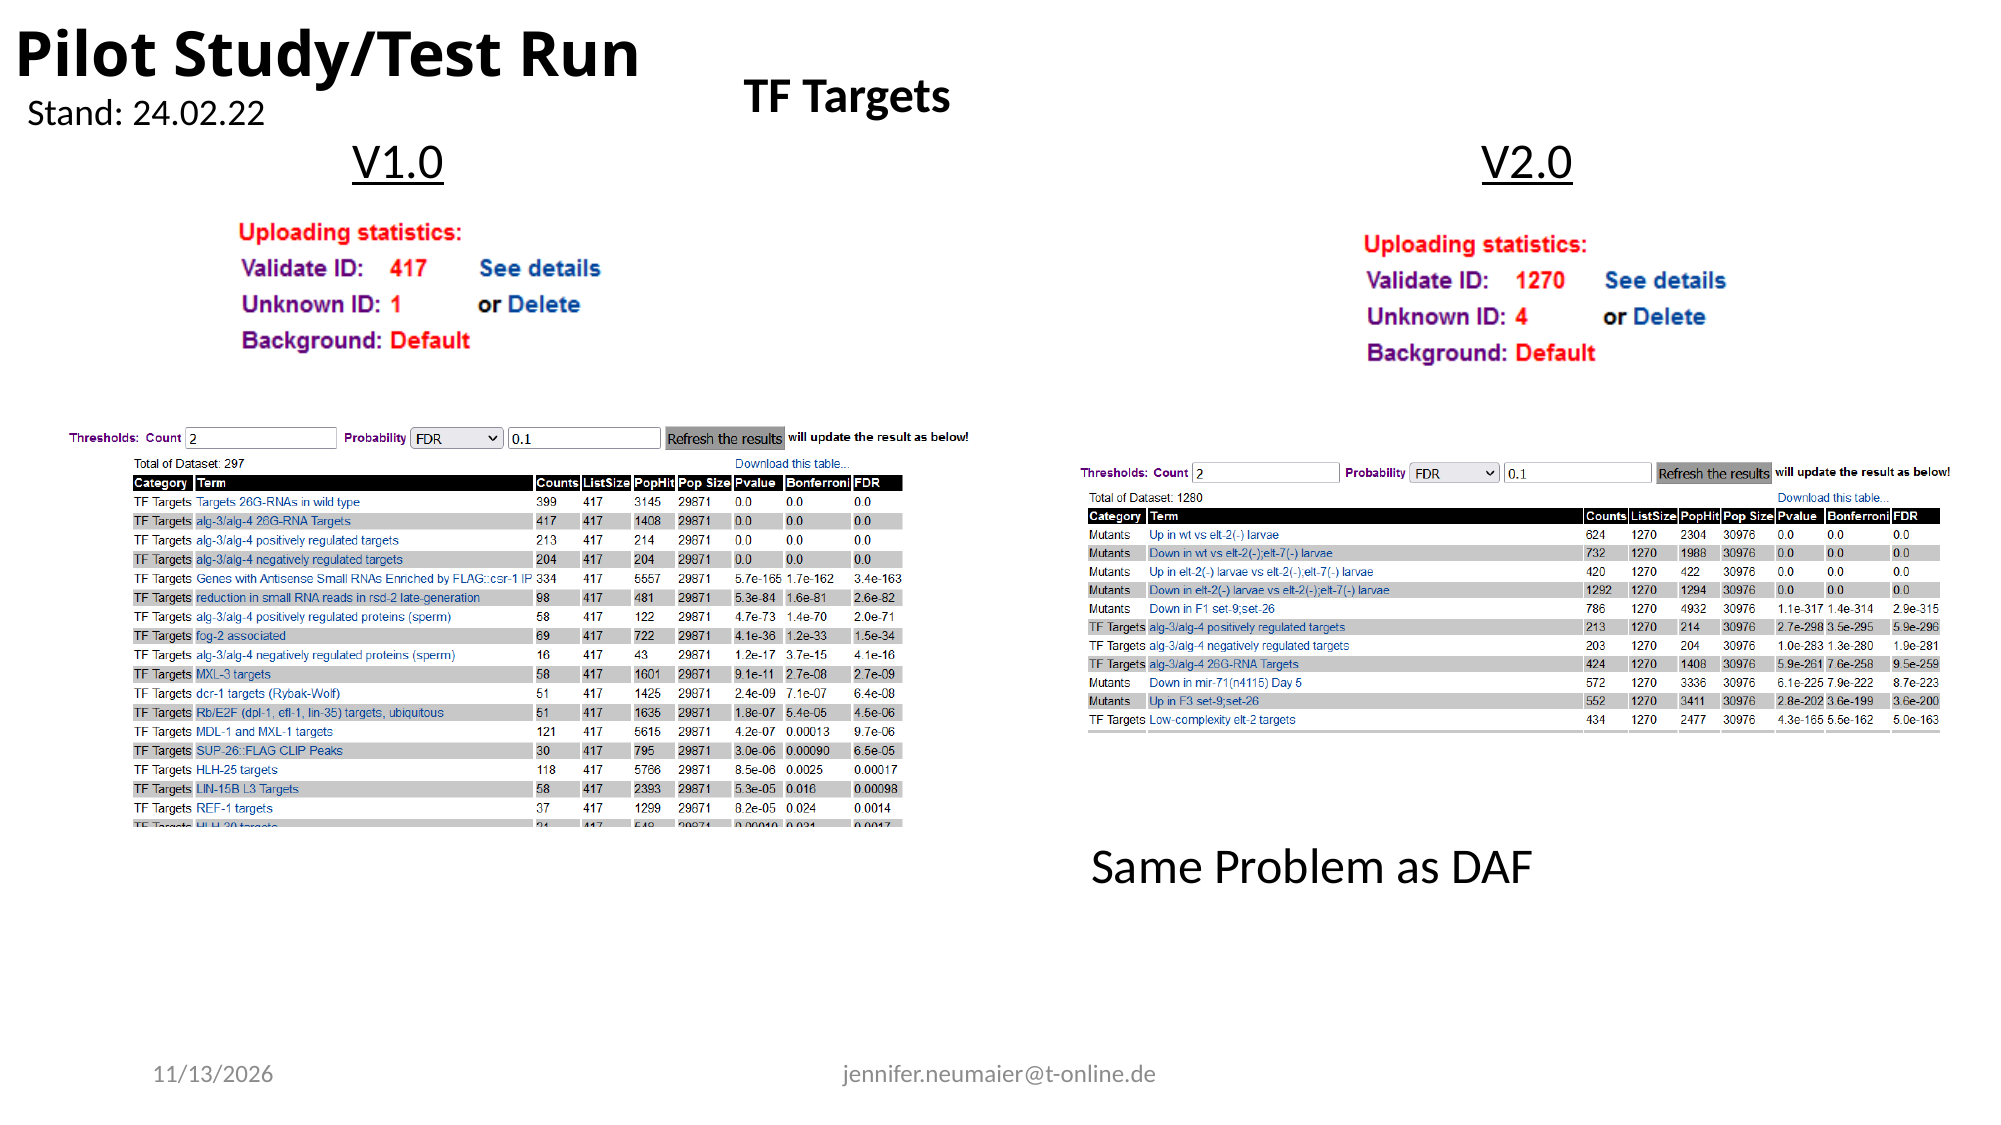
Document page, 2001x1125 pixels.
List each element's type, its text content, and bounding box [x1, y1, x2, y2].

footer jennifer.neumaier@t-online.de [662, 1042, 1338, 1103]
text_box V1.0 [337, 121, 729, 196]
picture [1331, 199, 1802, 388]
text_box Stand: 24.02.22 [12, 80, 404, 141]
text_box V2.0 [1466, 121, 1859, 196]
picture [1048, 442, 1994, 733]
text_box Same Problem as DAF [1076, 826, 1889, 901]
text_box TF Targets [728, 55, 1369, 130]
text_box Pilot Study/Test Run [0, 15, 663, 103]
picture [54, 195, 1000, 827]
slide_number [137, 1042, 588, 1103]
